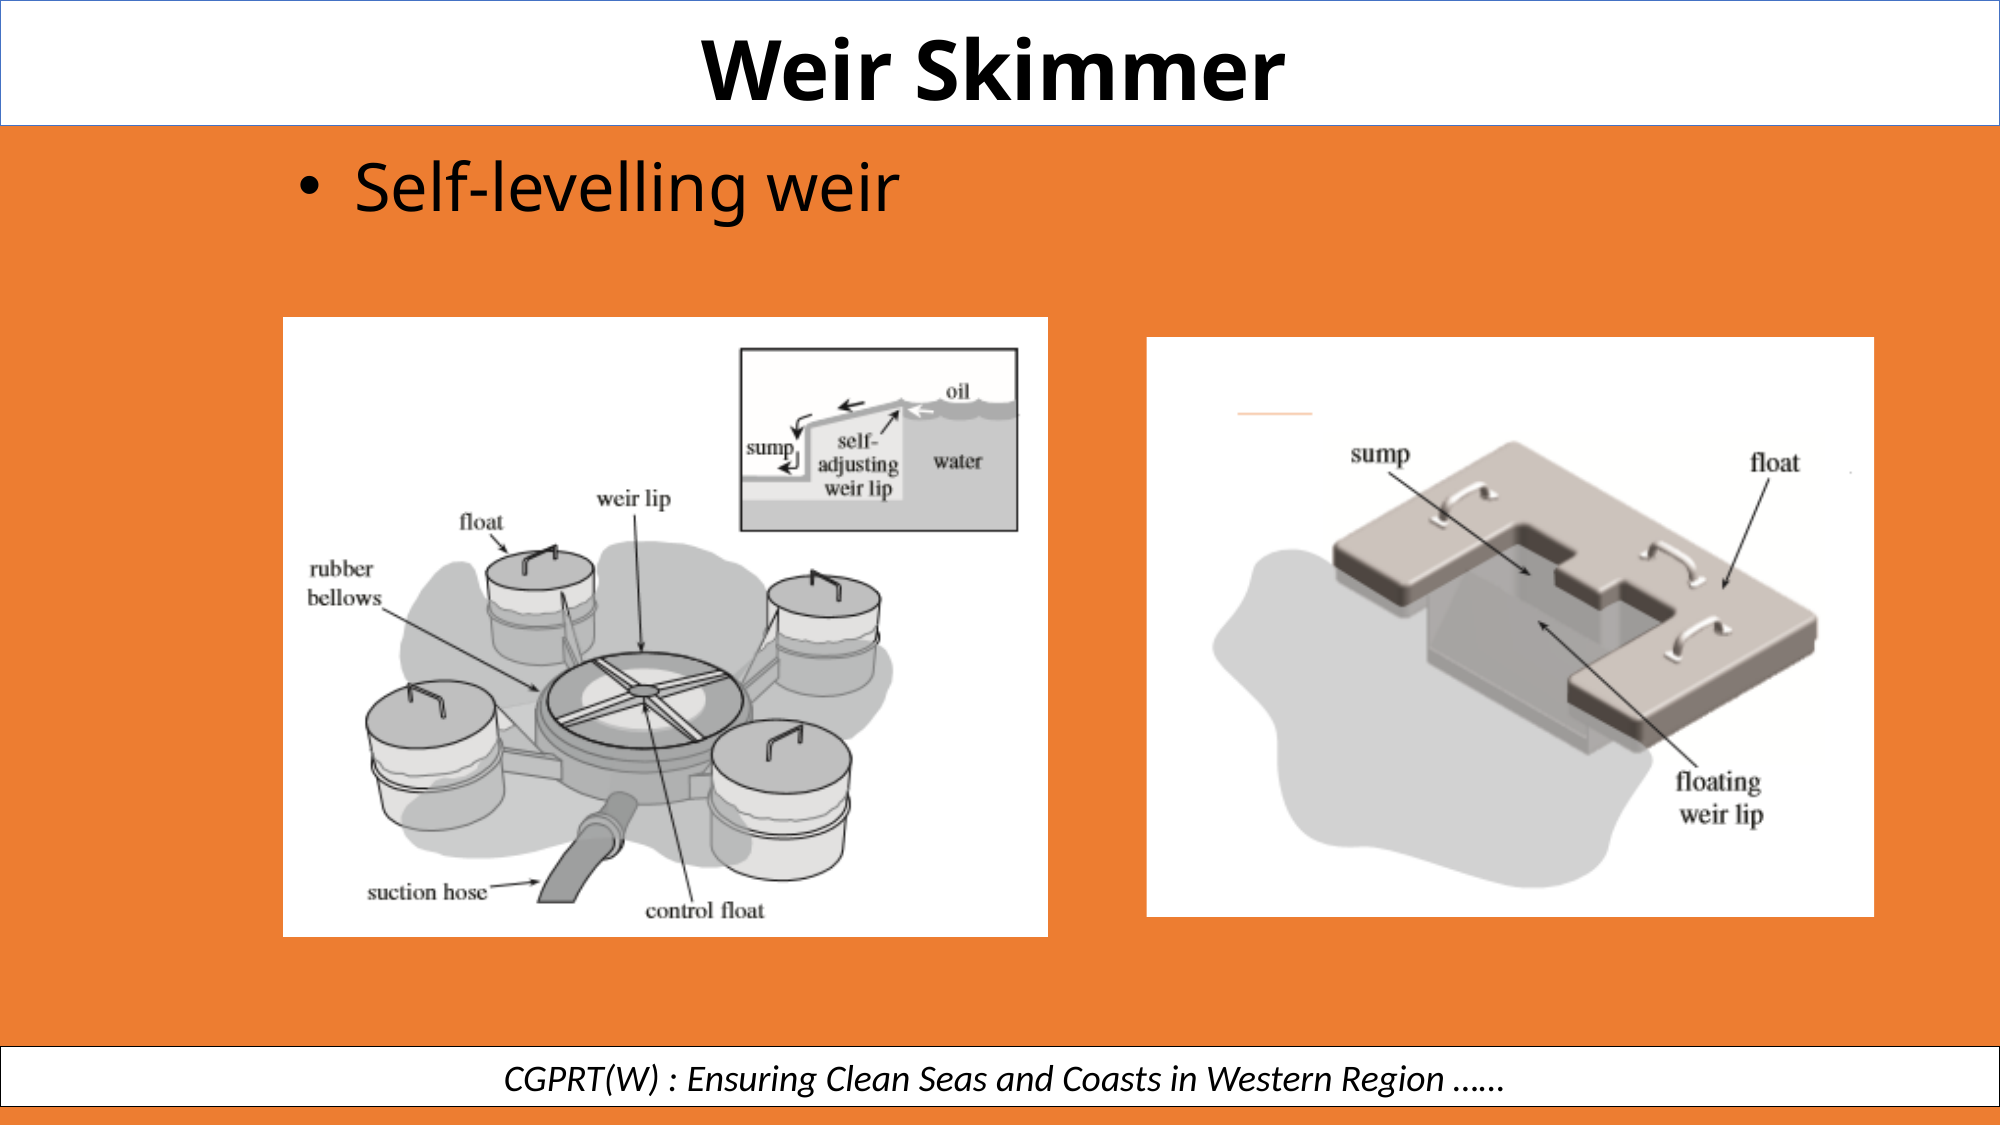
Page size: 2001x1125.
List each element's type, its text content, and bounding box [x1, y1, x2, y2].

text_box CGPRT(W) : Ensuring Clean Seas and Coasts in Western Region …… [0, 1046, 2000, 1107]
text_box Weir Skimmer [74, 21, 1916, 114]
text_box Self-levelling weir [283, 137, 975, 256]
picture [282, 317, 1053, 937]
picture [1146, 337, 1875, 917]
text_box [0, 0, 2000, 126]
